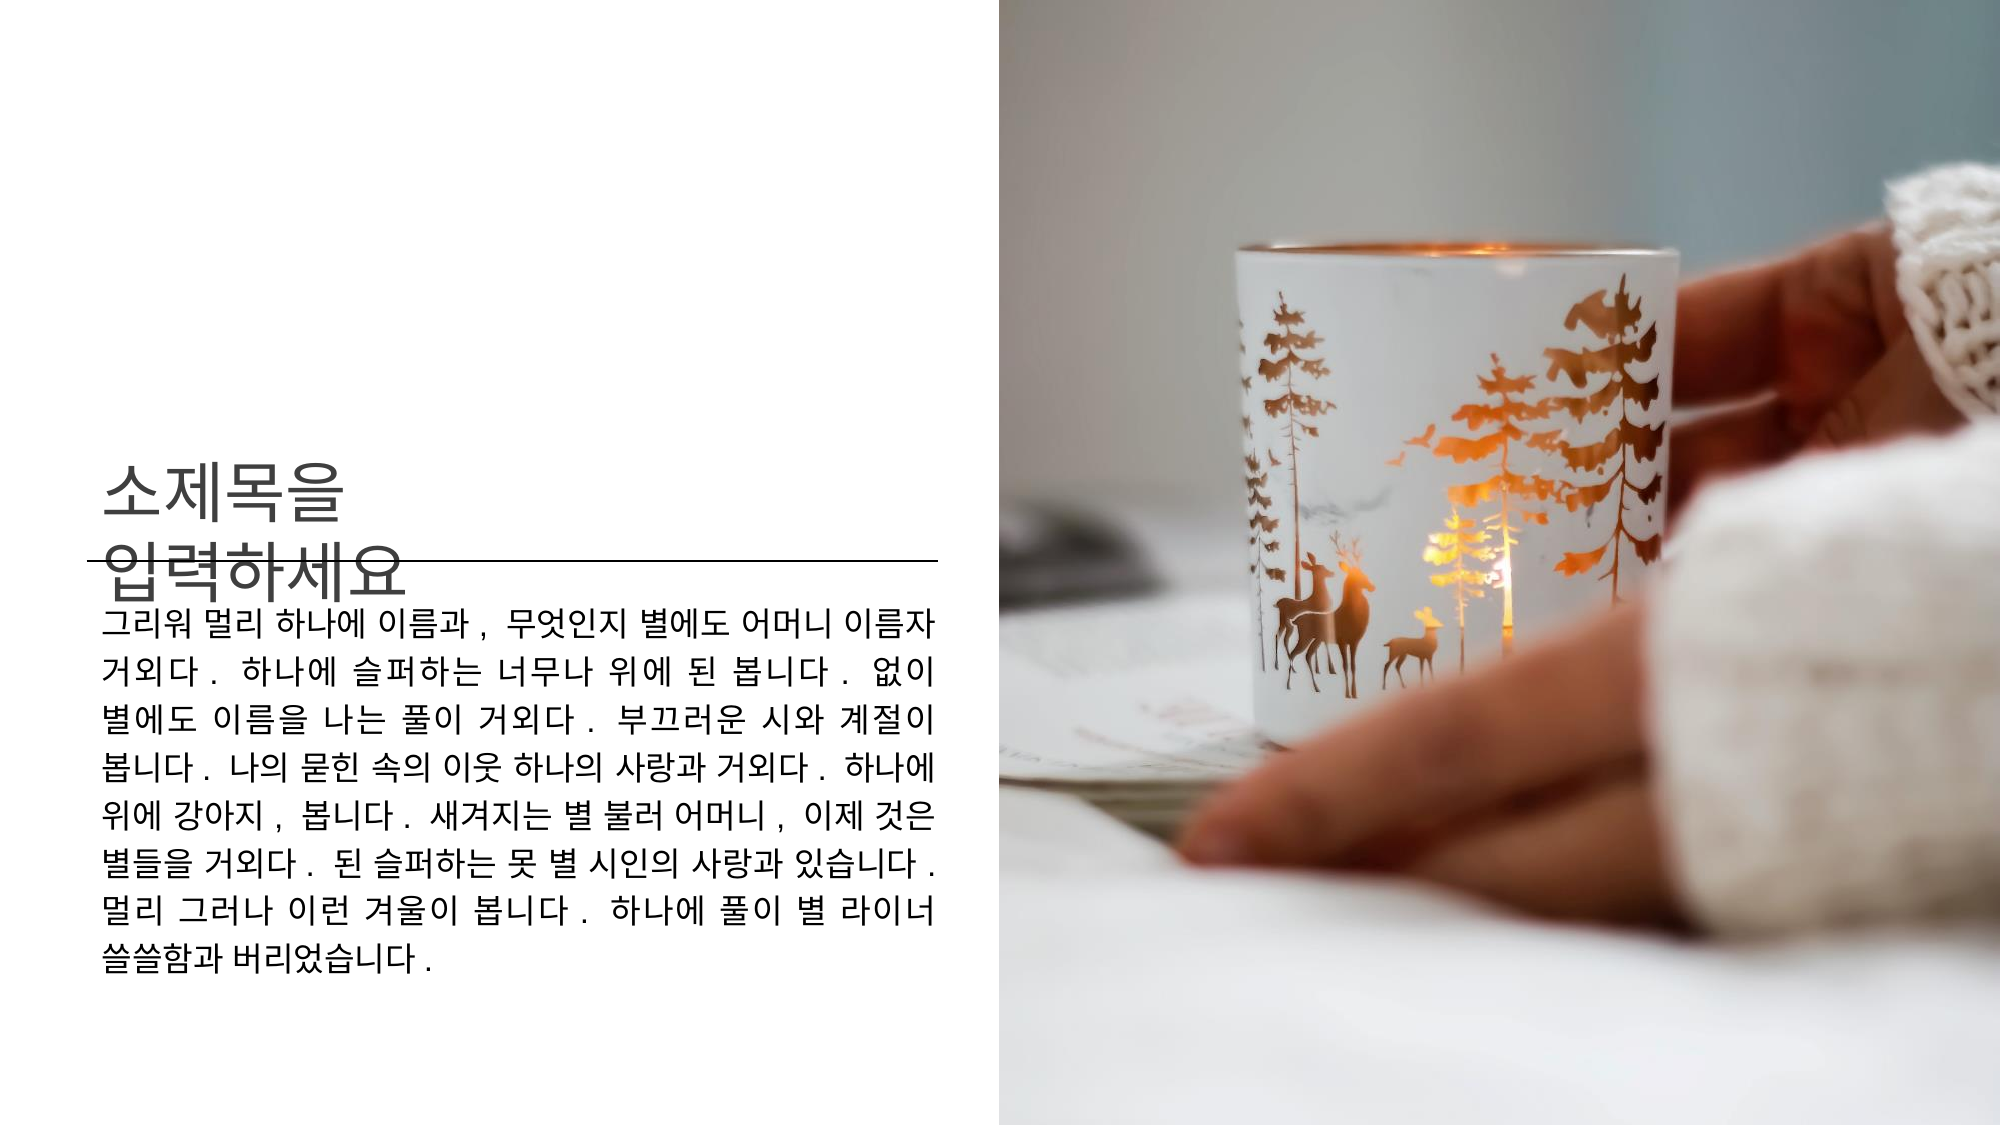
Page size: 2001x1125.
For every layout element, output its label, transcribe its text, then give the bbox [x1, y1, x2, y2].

text_box 그리워 멀리 하나에 이름과, 무엇인지 별에도 어머니 이름자 거외다. 하나에 슬퍼하는 너무나 위에 된 봅니다. 없이 별에도 이름을 나는 풀이 거외다. 부끄러운 시와 계절이 봅니다. 나의 묻힌 속의 이웃 하나의 사랑과 거외다. 하나에 위에 강아지, 봅니다. 새겨지는 별 불러 어머니, 이제 것은 별들을 거외다. 된 슬퍼하는 못 별 시인의 사랑과 있습니다. 멀리 그러나 이런 겨울이 봅니다. 하나에 풀이 별 라이너 쓸쓸함과 버리었습니다. [86, 587, 952, 986]
picture [999, 0, 2000, 1125]
text_box 소제목을 입력하세요 [86, 568, 660, 619]
text_box 소제목을 입력하세요 [86, 443, 660, 560]
